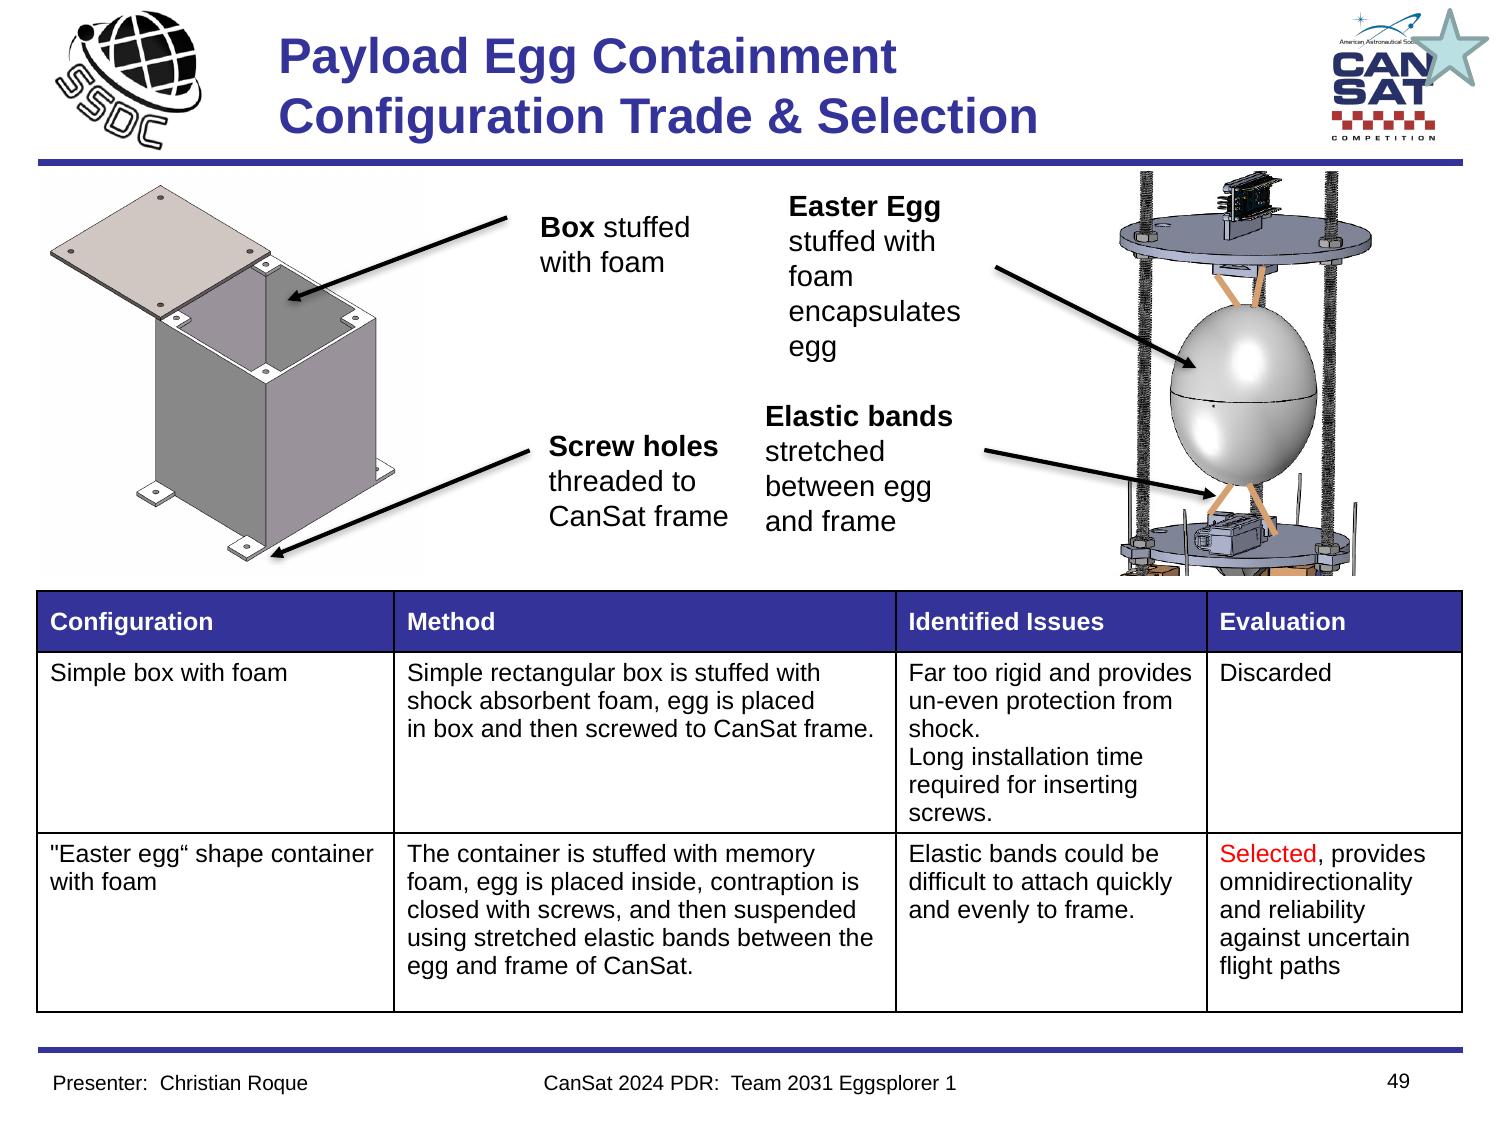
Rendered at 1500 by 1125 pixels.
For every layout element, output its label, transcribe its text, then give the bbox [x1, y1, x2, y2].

picture [1322, 12, 1447, 148]
table_cell Simple rectangular box is stuffed with shock absorbent foam, egg is placed in box and then screwed to CanSat frame. [395, 653, 895, 832]
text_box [1209, 484, 1232, 515]
picture [36, 170, 430, 576]
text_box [1216, 274, 1239, 307]
table_header Identified Issues​ [897, 592, 1206, 651]
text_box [1253, 266, 1264, 308]
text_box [1248, 483, 1276, 536]
table_header Evaluation​ [1208, 592, 1461, 651]
table_cell Discarded​ [1208, 653, 1461, 832]
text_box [995, 266, 1197, 369]
text_box Screw holes threaded to CanSat frame [533, 419, 748, 540]
table_header Configuration​ [38, 592, 393, 651]
text_box Box stuffed with foam [525, 201, 752, 286]
text_box Easter Egg stuffed with foam encapsulates egg [773, 179, 977, 370]
table_cell Far too rigid and provides un-even protection from shock. Long installation time required for inserting screws. [897, 653, 1206, 832]
table_cell Selected, provides omnidirectionality and reliability against uncertain flight paths [1208, 834, 1461, 1011]
table_cell The container is stuffed with memory foam, egg is placed inside, contraption is closed with screws, and then suspended using stretched elastic bands between the egg and frame of CanSat. [395, 834, 895, 1011]
table_cell Simple box with foam [38, 653, 393, 832]
slide_number 49 [1312, 1059, 1425, 1100]
table_header Method​ [395, 592, 895, 651]
picture [1029, 170, 1443, 577]
text_box [1412, 9, 1488, 85]
table_cell Elastic bands could be difficult to attach quickly and evenly to frame. [897, 834, 1206, 1011]
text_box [287, 217, 508, 301]
text_box Presenter: Christian Roque [37, 1062, 413, 1103]
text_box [269, 450, 530, 558]
table_cell "Easter egg“ shape container with foam [38, 834, 393, 1011]
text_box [984, 449, 1217, 497]
text_box Elastic bands stretched between egg and frame [750, 390, 999, 546]
footer CanSat 2024 PDR: Team 2031 Eggsplorer 1 [450, 1062, 1050, 1103]
picture [10, 6, 263, 153]
title Payload Egg Containment Configuration Trade & Selection [266, 15, 1239, 153]
